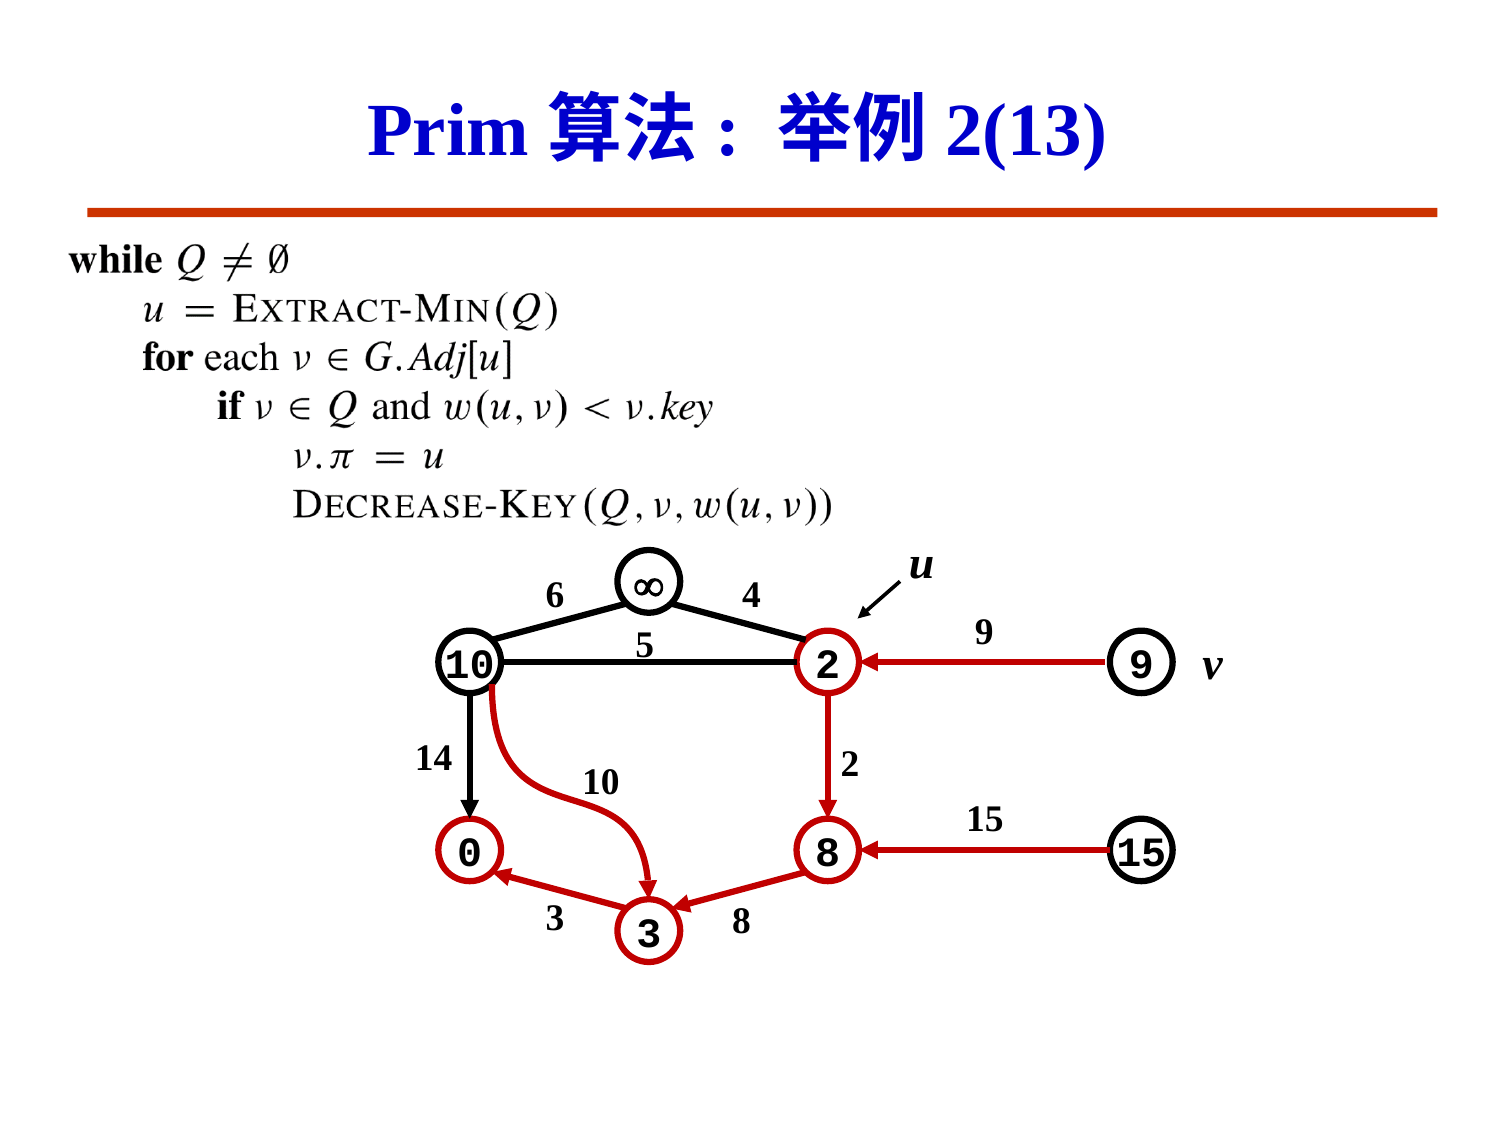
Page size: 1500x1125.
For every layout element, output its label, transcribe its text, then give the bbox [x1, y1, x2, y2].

picture [41, 237, 832, 527]
text_box 14 [400, 725, 459, 786]
text_box  [617, 549, 681, 612]
text_box 10 [438, 630, 501, 693]
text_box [491, 605, 627, 638]
text_box u [894, 525, 950, 595]
text_box v [1187, 626, 1238, 697]
text_box 4 [727, 562, 776, 604]
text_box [670, 605, 806, 638]
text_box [491, 879, 627, 909]
text_box 9 [1109, 630, 1173, 694]
text_box 2 [796, 630, 859, 693]
text_box 3 [617, 899, 681, 963]
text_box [670, 874, 806, 907]
text_box Prim算法: 举例2(13) [99, 62, 1375, 188]
text_box 0 [438, 820, 482, 882]
text_box 15 [1110, 818, 1173, 882]
text_box 5 [620, 612, 669, 661]
text_box 3 [530, 918, 580, 945]
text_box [464, 713, 676, 871]
text_box 8 [717, 915, 766, 948]
text_box 8 [796, 818, 859, 882]
text_box 9 [960, 599, 1009, 660]
text_box 15 [951, 786, 1019, 846]
text_box 2 [832, 731, 875, 791]
text_box 6 [530, 562, 580, 604]
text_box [857, 581, 901, 619]
